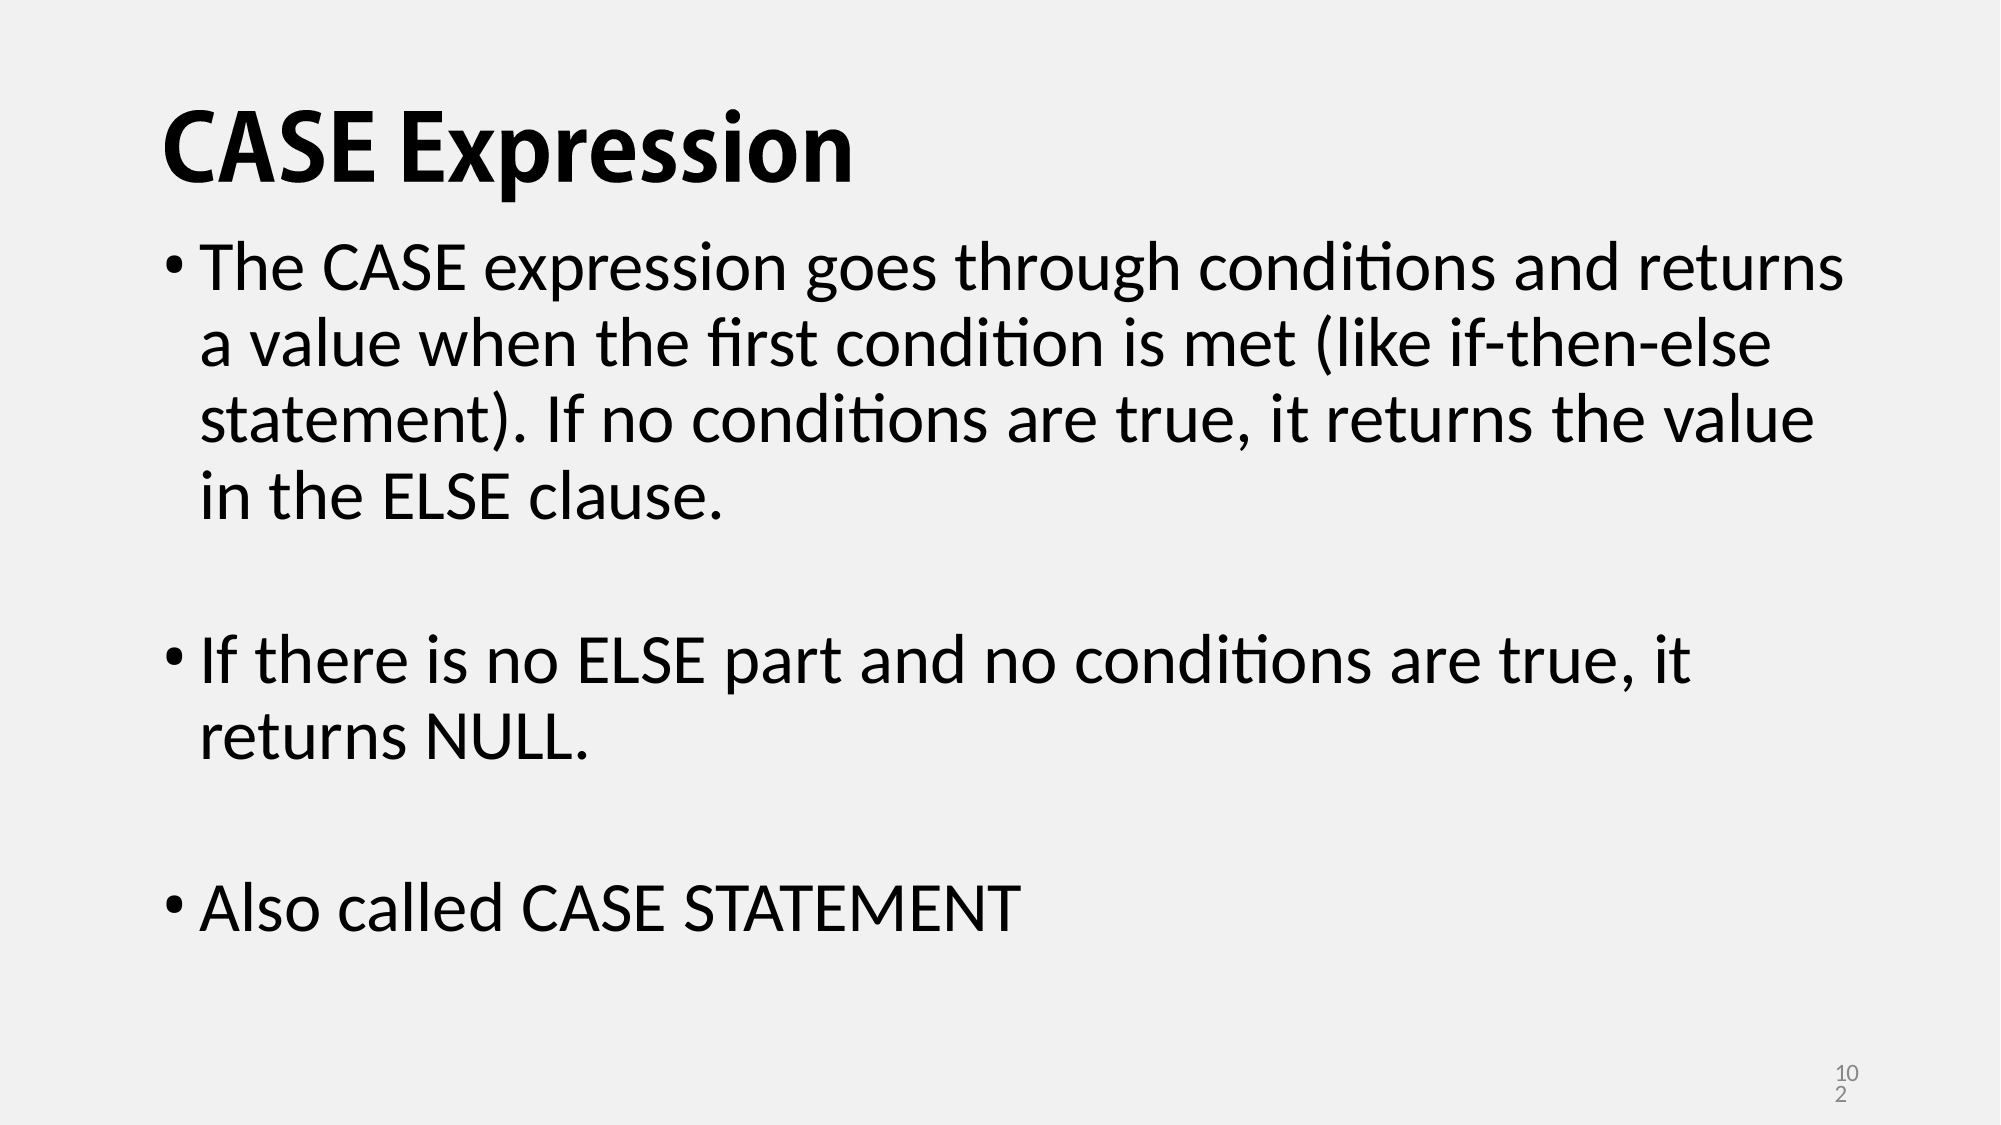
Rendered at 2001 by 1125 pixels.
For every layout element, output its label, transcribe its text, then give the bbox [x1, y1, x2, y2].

slide_number 102 [1802, 1060, 1863, 1100]
text_box The CASE expression goes through conditions and returns a value when the first condition is met (like if-then-else statement). If no conditions are true, it returns the value in the ELSE clause. If there is no ELSE part and no conditions are true, it returns NULL. Also called CASE STATEMENT [159, 218, 1851, 946]
picture [161, 92, 902, 209]
